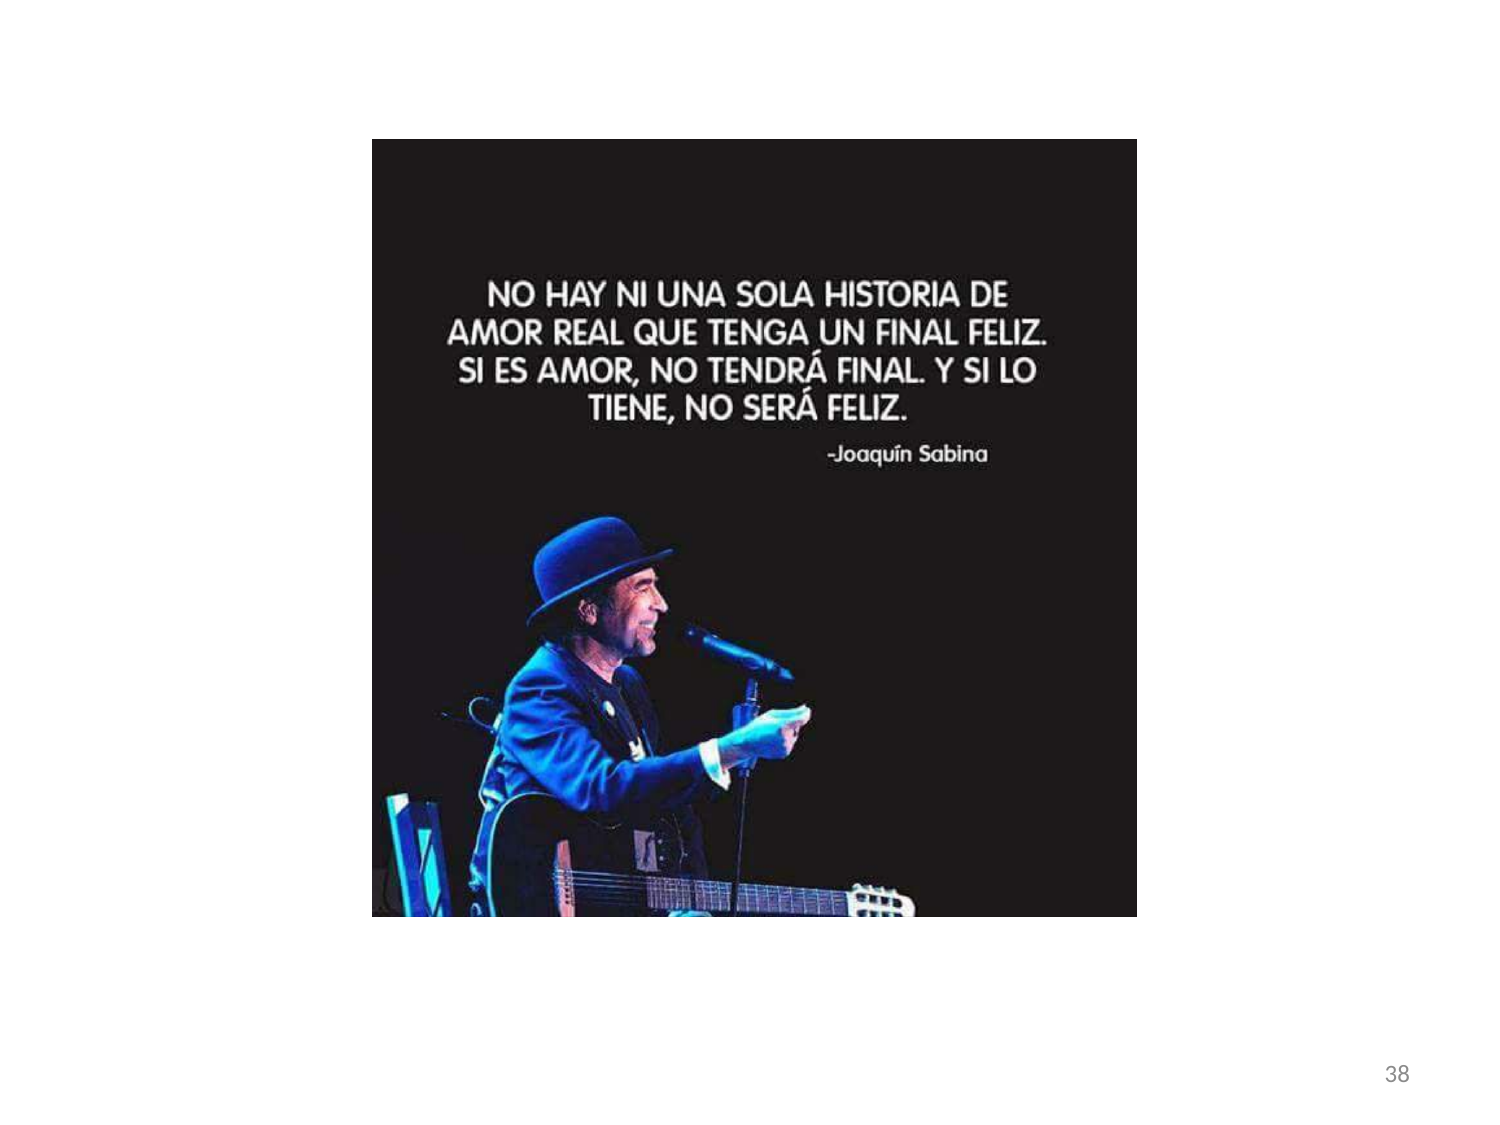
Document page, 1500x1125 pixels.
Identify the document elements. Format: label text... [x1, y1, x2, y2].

picture [371, 138, 1137, 923]
slide_number 38 [1074, 1042, 1425, 1103]
